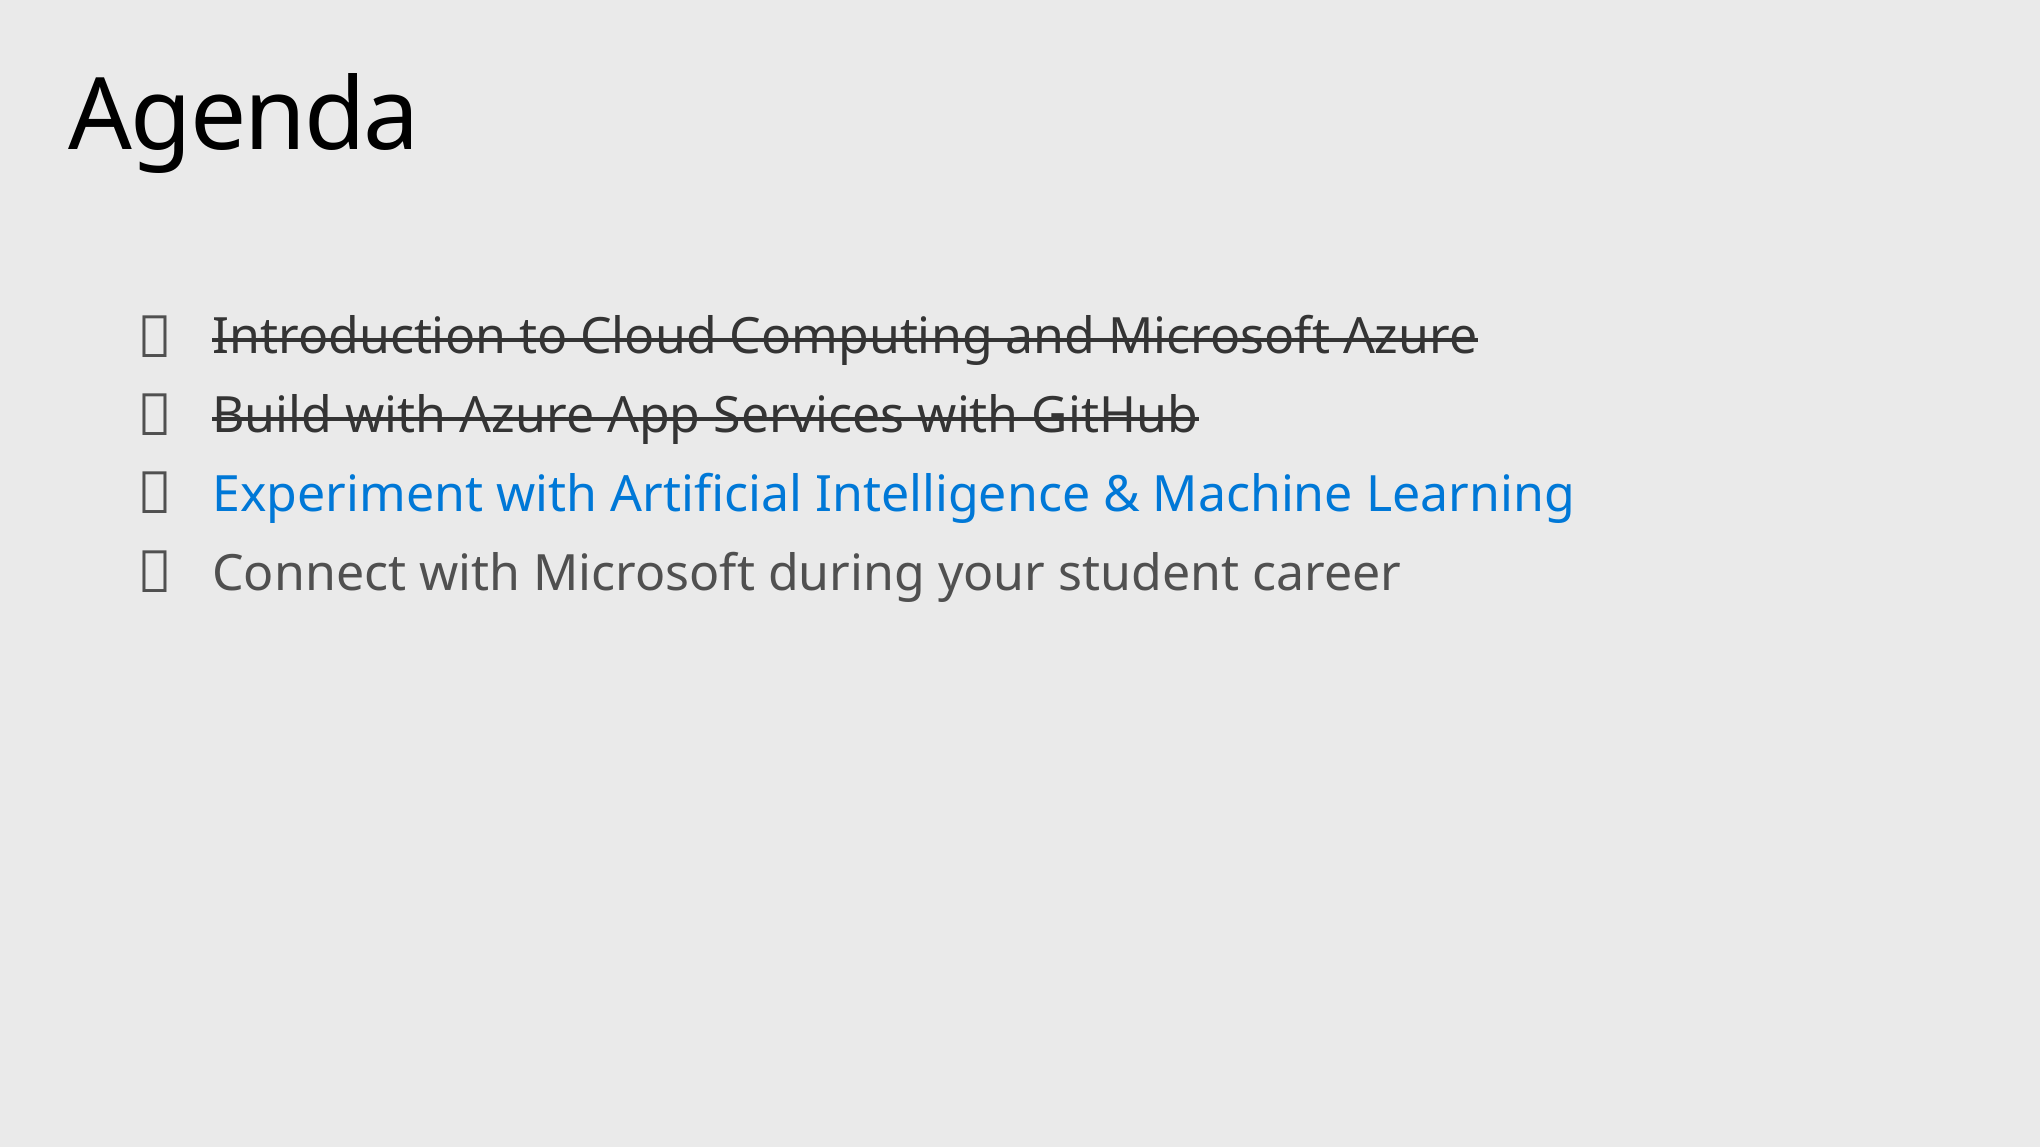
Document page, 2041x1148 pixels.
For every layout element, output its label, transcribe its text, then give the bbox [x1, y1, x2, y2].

text_box  [107, 361, 220, 439]
title Agenda [45, 48, 1996, 199]
text_box  [107, 439, 220, 517]
text_box  [107, 283, 220, 361]
text_box  [107, 517, 220, 629]
text_box Introduction to Cloud Computing and Microsoft Azure Build with Azure App Services with GitHub Experiment with Artificial Intelligence & Machine Learning Connect with Microsoft during your student career [220, 286, 1683, 625]
